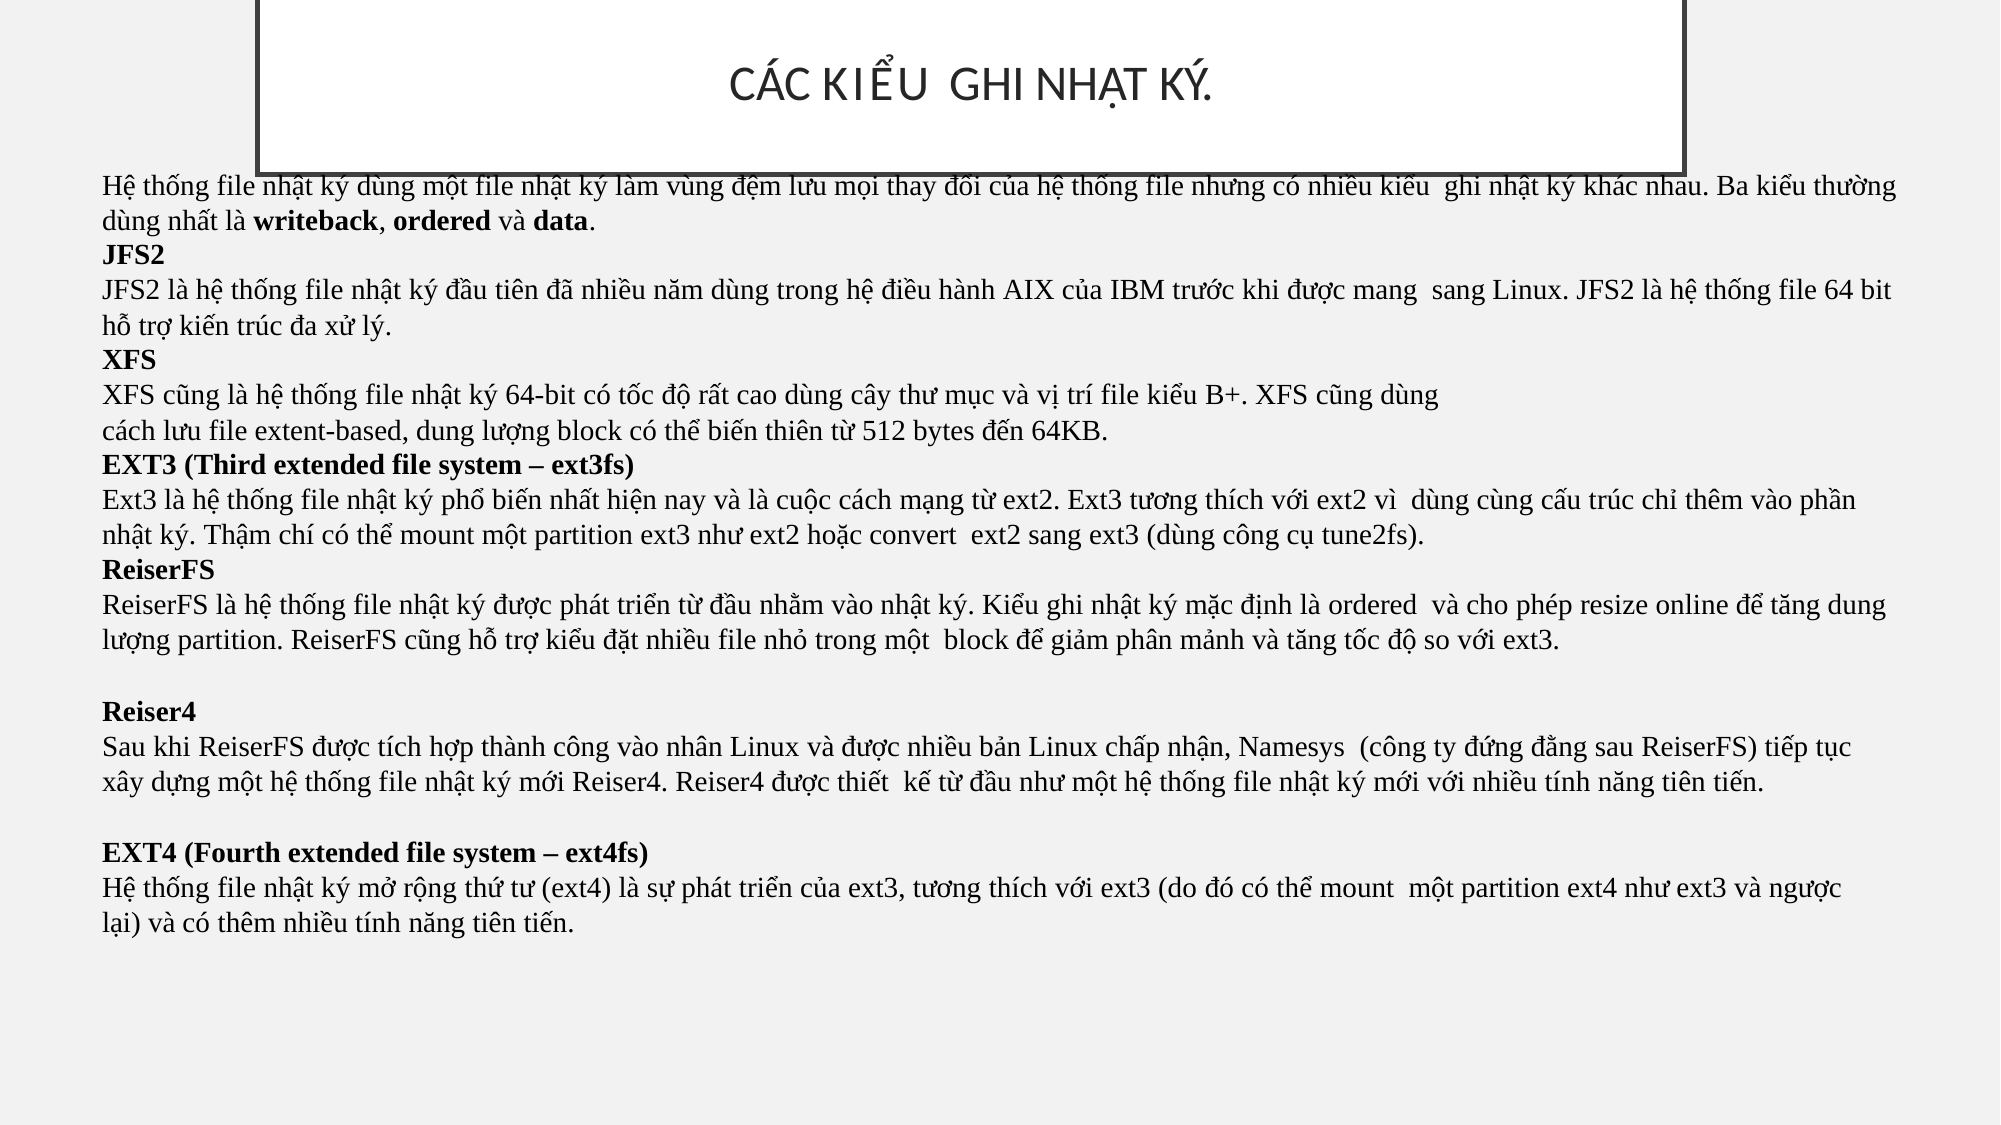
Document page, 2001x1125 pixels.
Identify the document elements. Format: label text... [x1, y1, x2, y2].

title Các kiểu ghi nhật ký. [255, 0, 1687, 163]
text_box Hệ thống file nhật ký dùng một file nhật ký làm vùng đệm lưu mọi thay đổi của hệ thống file nhưng có nhiều kiểu ghi nhật ký khác nhau. Ba kiểu thường dùng nhất là writeback, ordered và data. JFS2 JFS2 là hệ thống file nhật ký đầu tiên đã nhiều năm dùng trong hệ điều hành AIX của IBM trước khi được mang sang Linux. JFS2 là hệ thống file 64 bit hỗ trợ kiến trúc đa xử lý. XFS XFS cũng là hệ thống file nhật ký 64-bit có tốc độ rất cao dùng cây thư mục và vị trí file kiểu B+. XFS cũng dùng cách lưu file extent-based, dung lượng block có thể biến thiên từ 512 bytes đến 64KB. EXT3 (Third extended file system – ext3fs) Ext3 là hệ thống file nhật ký phổ biến nhất hiện nay và là cuộc cách mạng từ ext2. Ext3 tương thích với ext2 vì dùng cùng cấu trúc chỉ thêm vào phần nhật ký. Thậm chí có thể mount một partition ext3 như ext2 hoặc convert ext2 sang ext3 (dùng công cụ tune2fs). ReiserFS ReiserFS là hệ thống file nhật ký được phát triển từ đầu nhằm vào nhật ký. Kiểu ghi nhật ký mặc định là ordered và cho phép resize online để tăng dung lượng partition. ReiserFS cũng hỗ trợ kiểu đặt nhiều file nhỏ trong một block để giảm phân mảnh và tăng tốc độ so với ext3. Reiser4 Sau khi ReiserFS được tích hợp thành công vào nhân Linux và được nhiều bản Linux chấp nhận, Namesys (công ty đứng đằng sau ReiserFS) tiếp tục xây dựng một hệ thống file nhật ký mới Reiser4. Reiser4 được thiết kế từ đầu như một hệ thống file nhật ký mới với nhiều tính năng tiên tiến. EXT4 (Fourth extended file system – ext4fs) Hệ thống file nhật ký mở rộng thứ tư (ext4) là sự phát triển của ext3, tương thích với ext3 (do đó có thể mount một partition ext4 như ext3 và ngược lại) và có thêm nhiều tính năng tiên tiến. [99, 163, 1904, 939]
